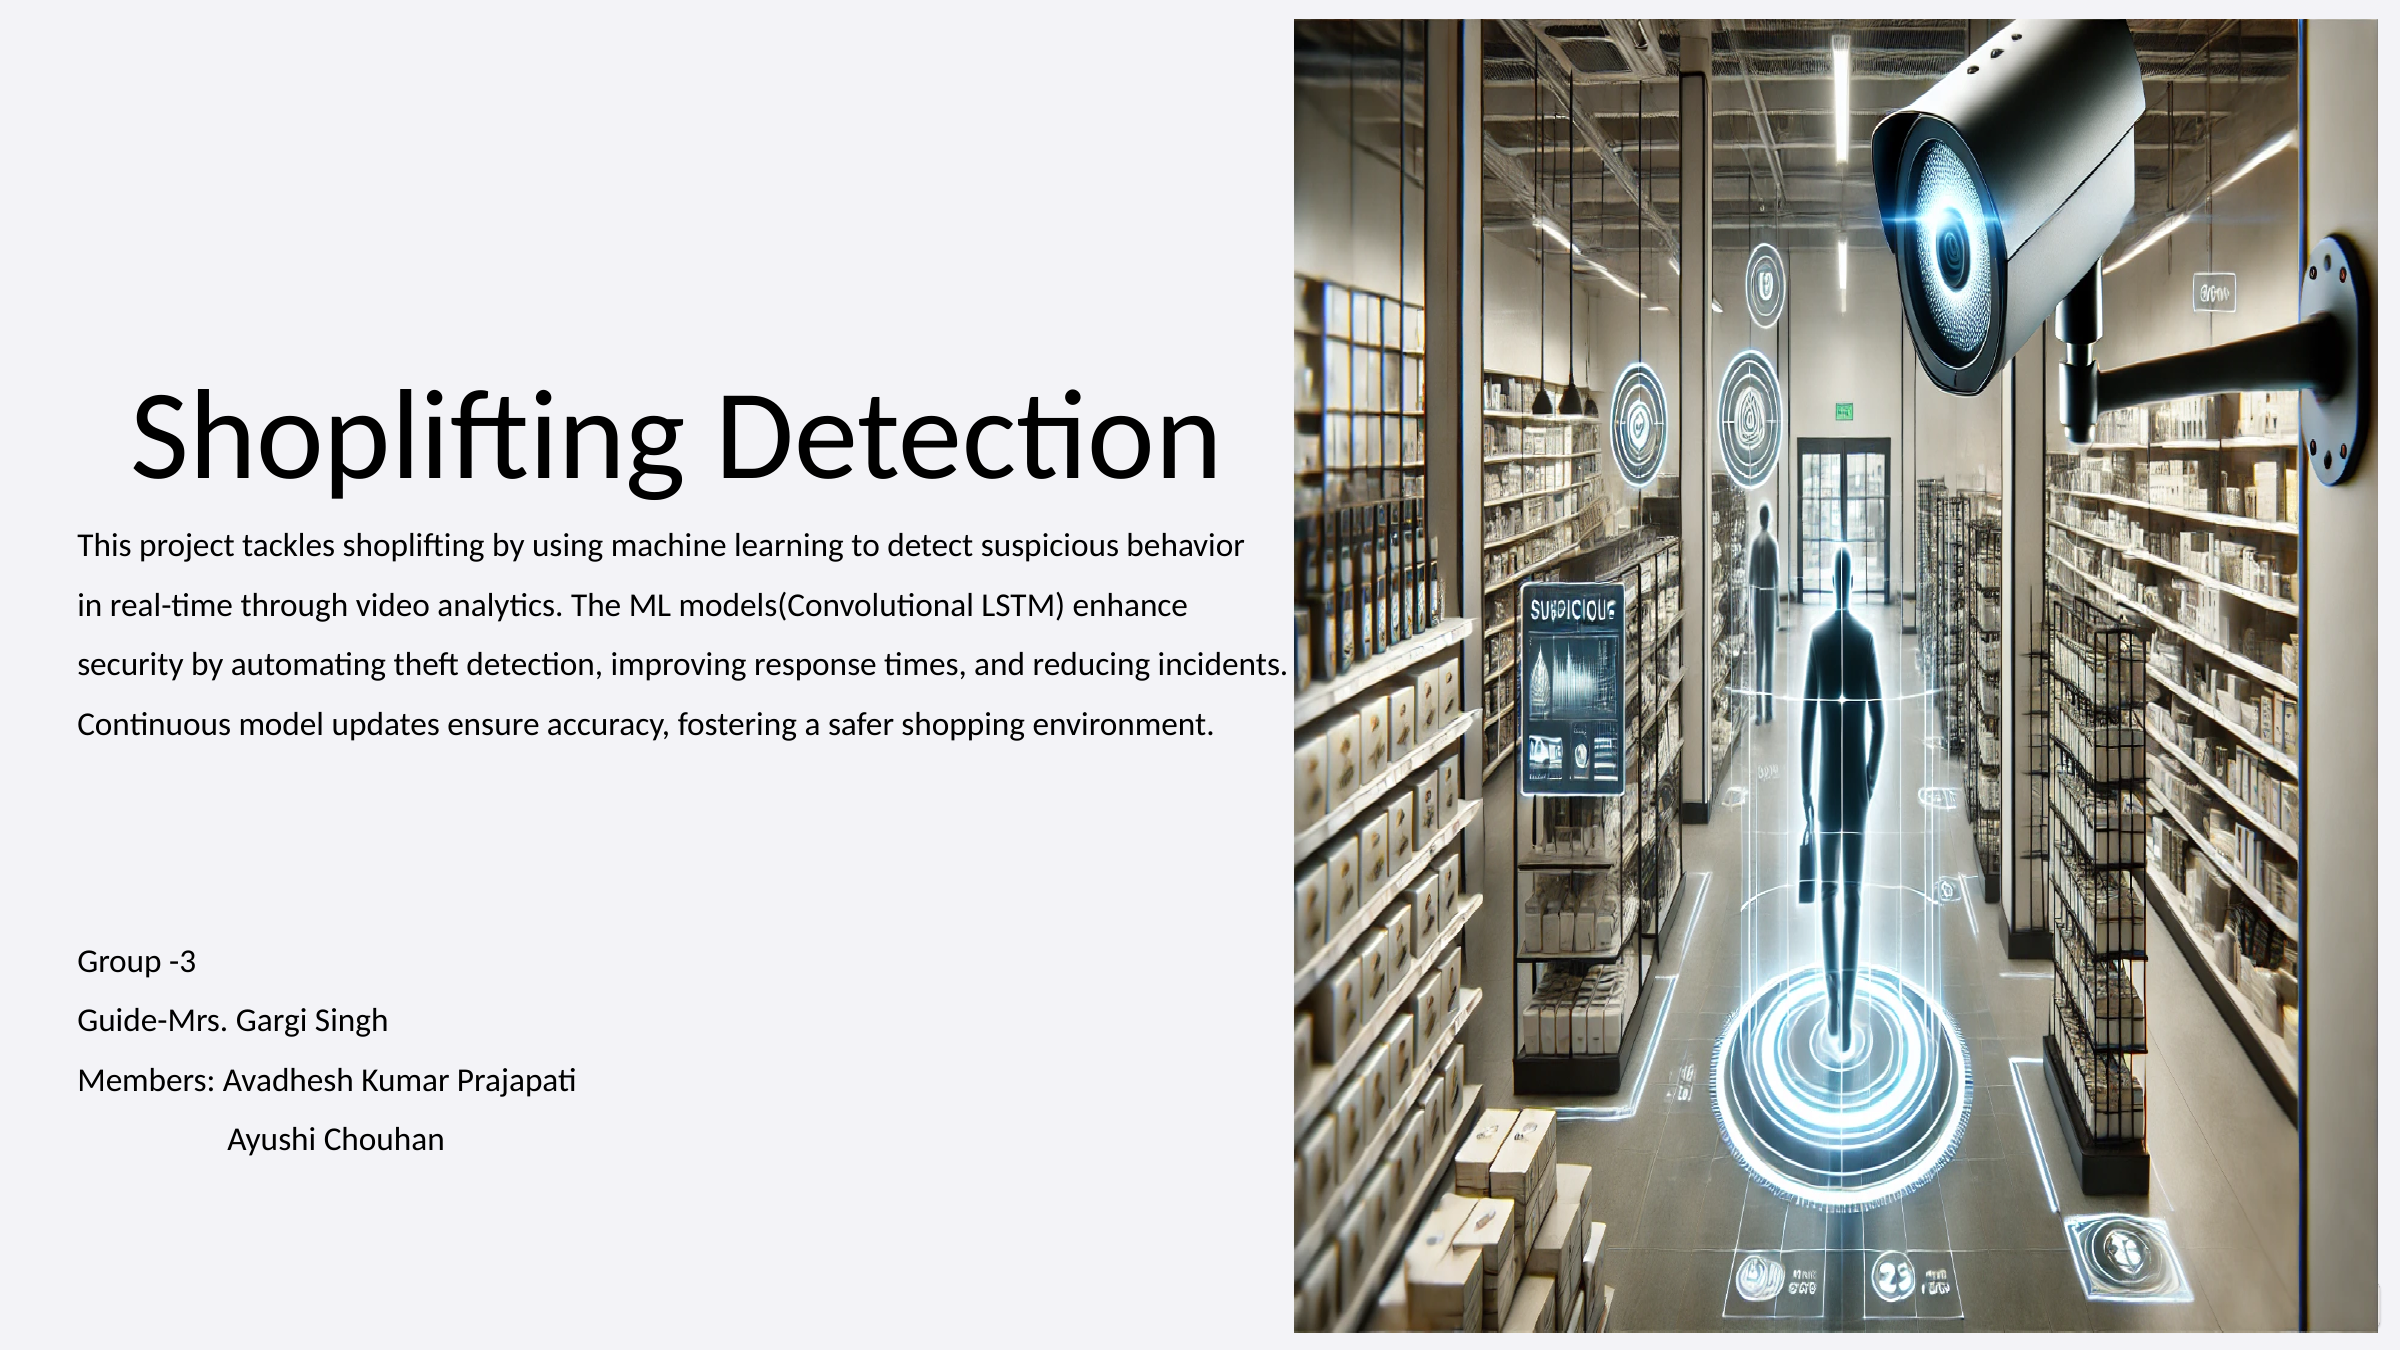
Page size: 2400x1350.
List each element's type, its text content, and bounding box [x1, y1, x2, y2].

text_box This project tackles shoplifting by using machine learning to detect suspicious behavior in real-time through video analytics. The ML models(Convolutional LSTM) enhance security by automating theft detection, improving response times, and reducing incidents. Continuous model updates ensure accuracy, fostering a safer shopping environment. Group -3 Guide-Mrs. Gargi Singh Members: Avadhesh Kumar Prajapati Ayushi Chouhan [77, 504, 1294, 826]
text_box Shoplifting Detection [130, 343, 1294, 504]
picture [1294, 19, 2389, 1339]
